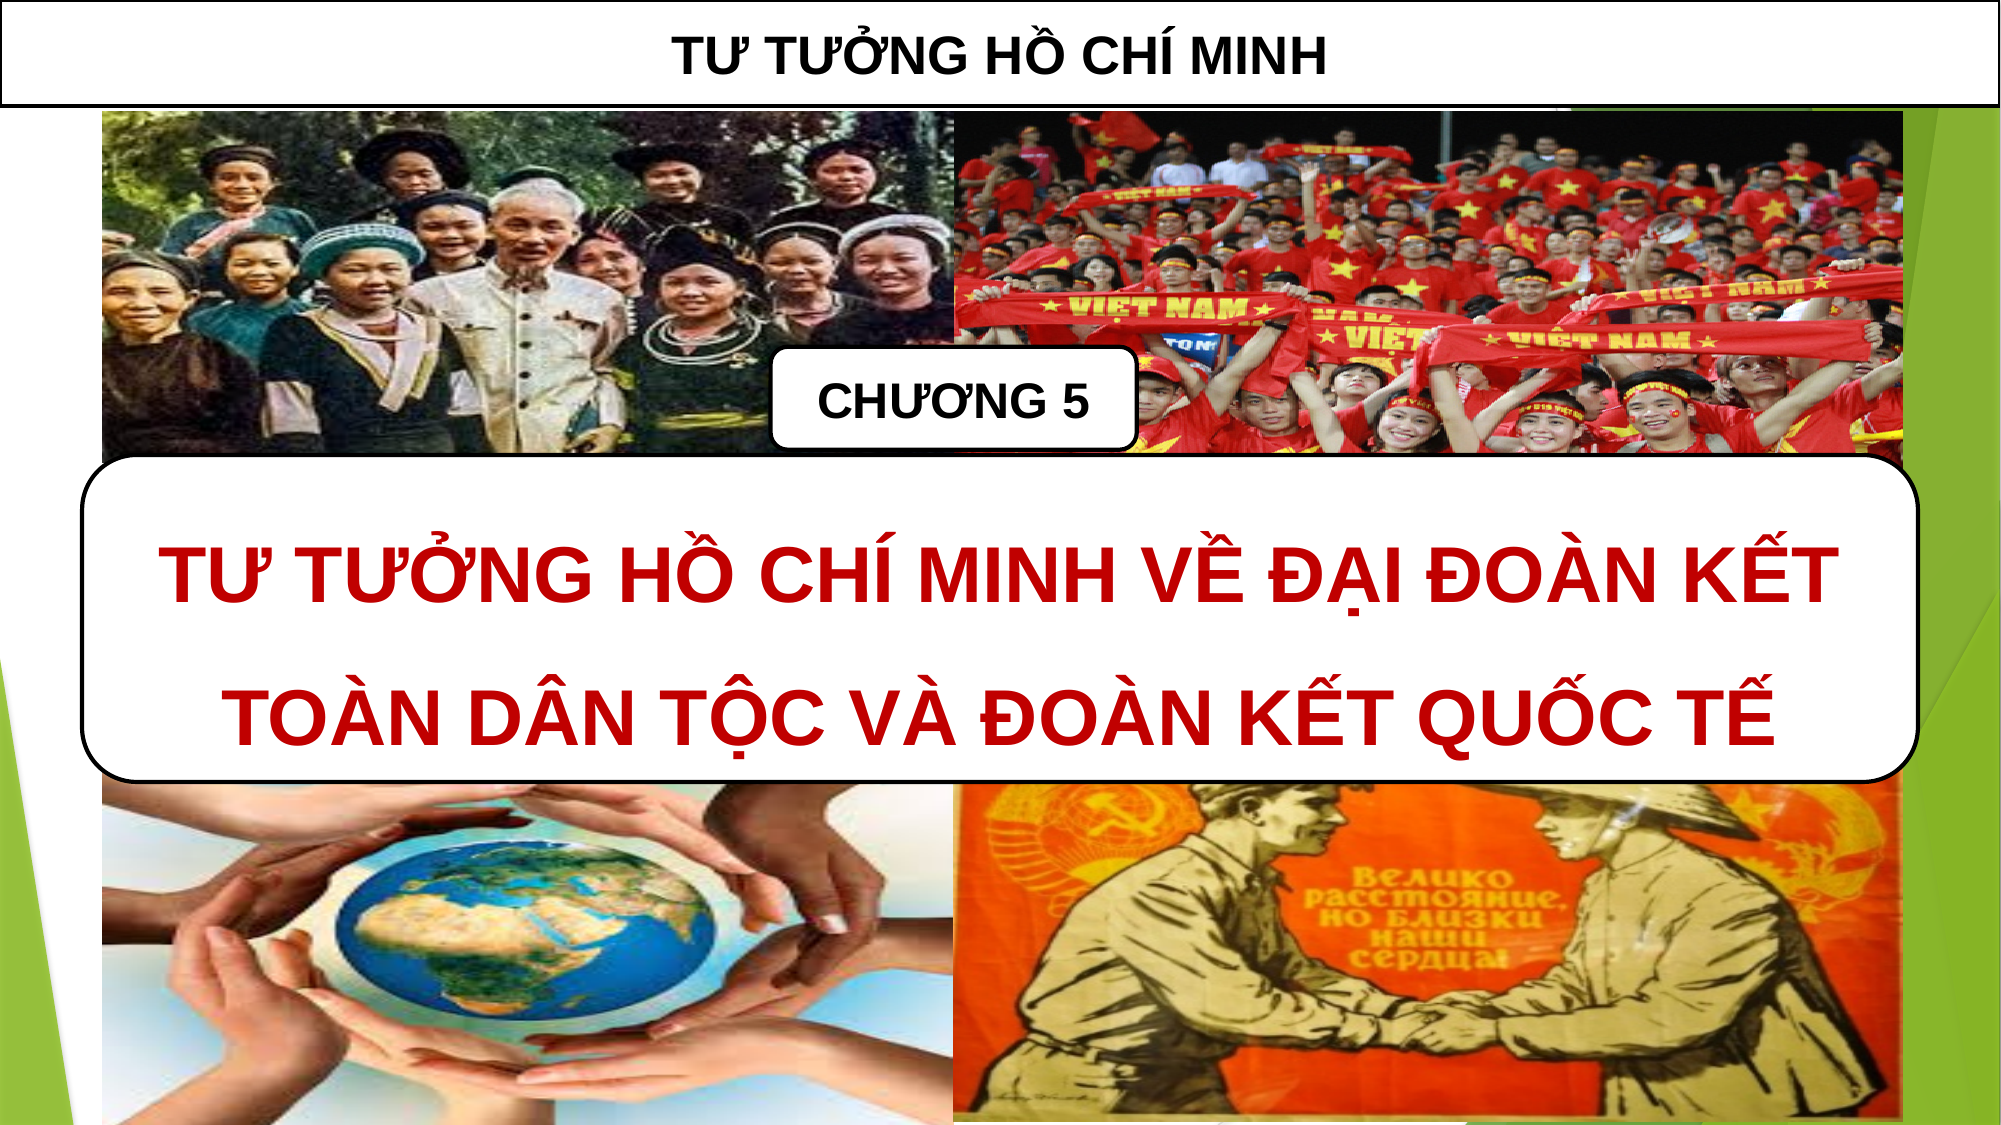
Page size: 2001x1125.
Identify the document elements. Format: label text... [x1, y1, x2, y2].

text_box TƯ TƯỞNG HỒ CHÍ MINH VỀ ĐẠI ĐOÀN KẾT TOÀN DÂN TỘC VÀ ĐOÀN KẾT QUỐC TẾ [79, 467, 1921, 768]
picture [102, 728, 1904, 1125]
text_box TƯ TƯỞNG HỒ CHÍ MINH [0, 0, 2000, 108]
picture [102, 110, 1904, 538]
